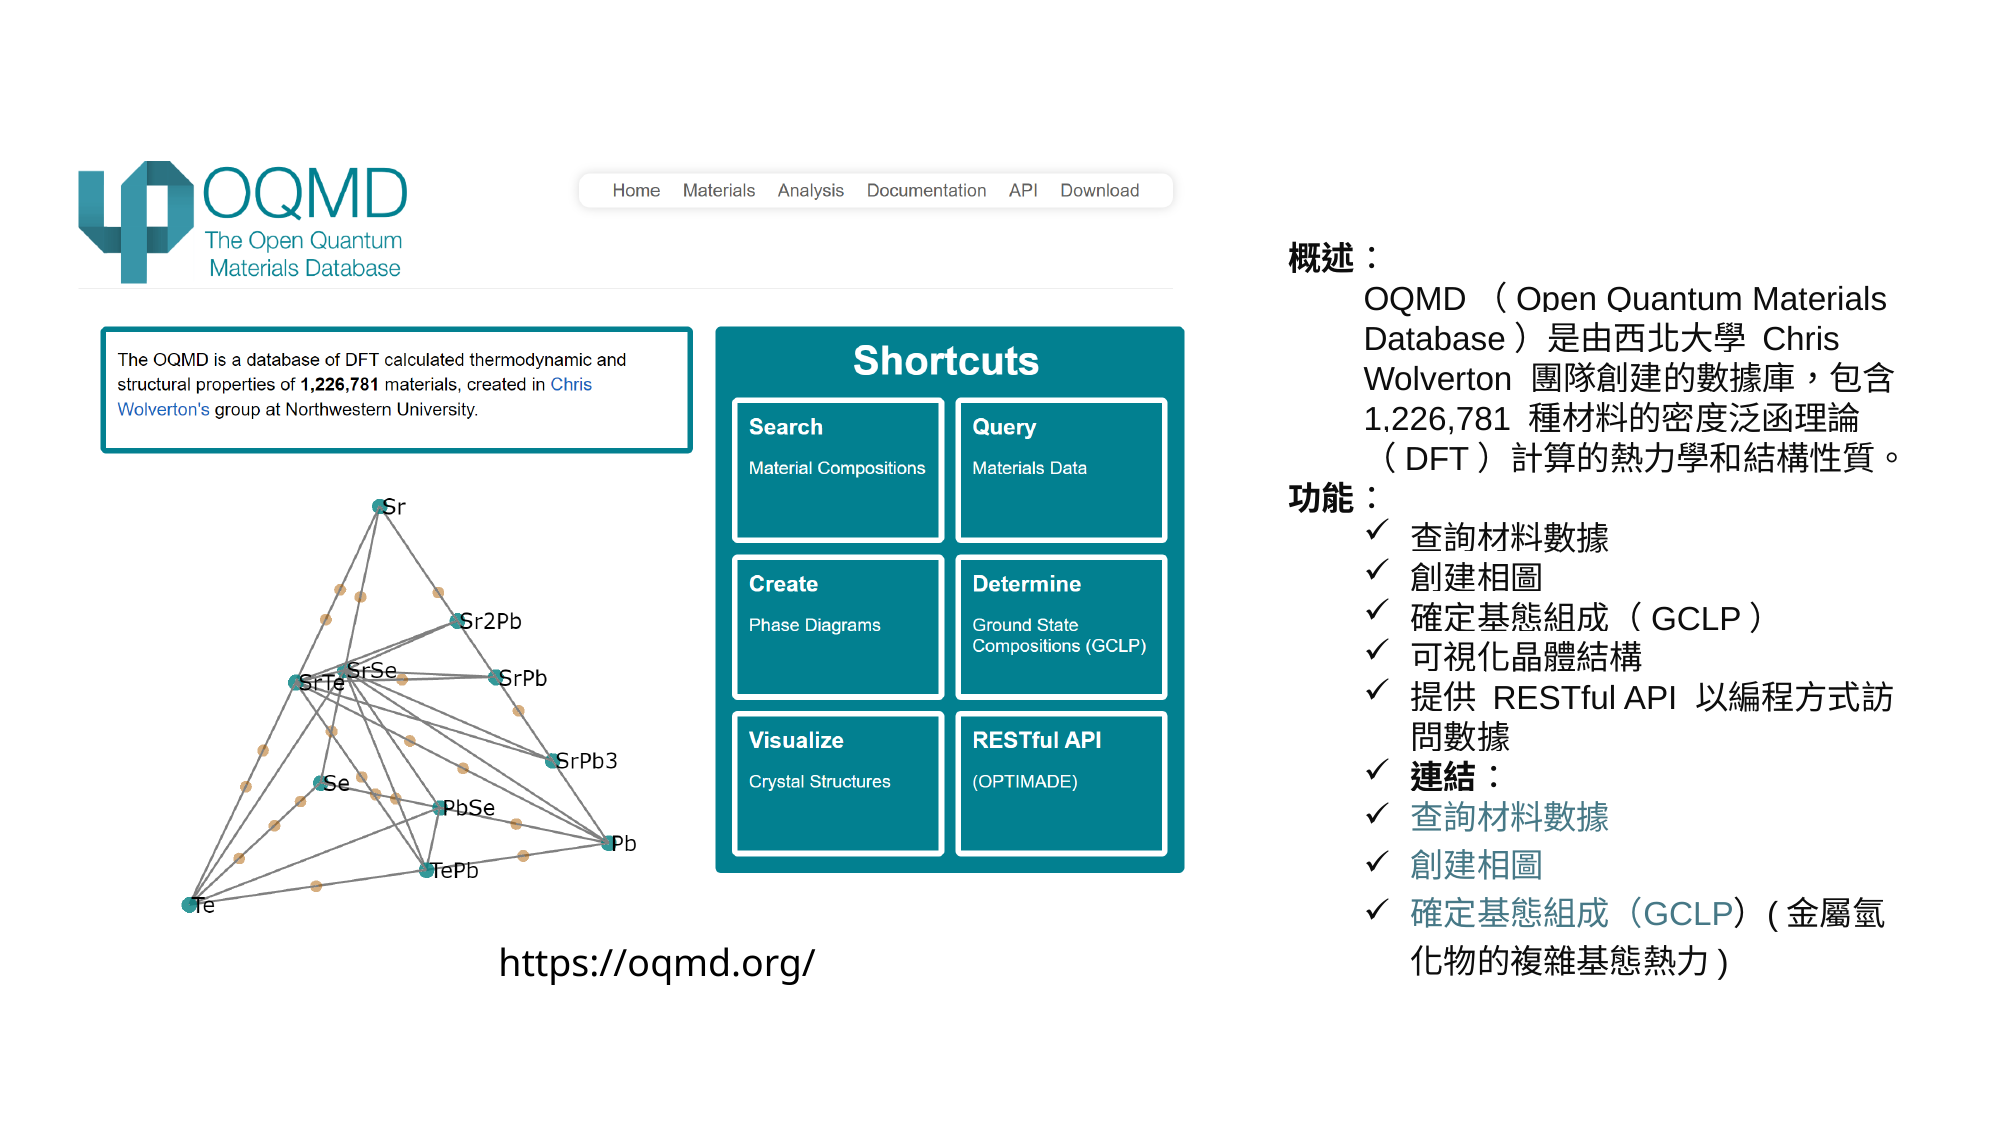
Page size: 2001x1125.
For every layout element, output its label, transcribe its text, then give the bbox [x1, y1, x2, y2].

picture [73, 161, 1232, 933]
text_box 概述： OQMD（Open Quantum Materials Database）是由西北大學 Chris Wolverton 團隊創建的數據庫，包含 1,226,781 種材料的密度泛函理論（DFT）計算的熱力學和結構性質。 功能： 查詢材料數據 創建相圖 確定基態組成（GCLP） 可視化晶體結構 提供 RESTful API 以編程方式訪問數據 連結： 查詢材料數據 創建相圖 確定基態組成（GCLP）(金屬氫化物的複雜基態熱力) [1273, 230, 1927, 988]
text_box https://oqmd.org/ [483, 933, 969, 992]
